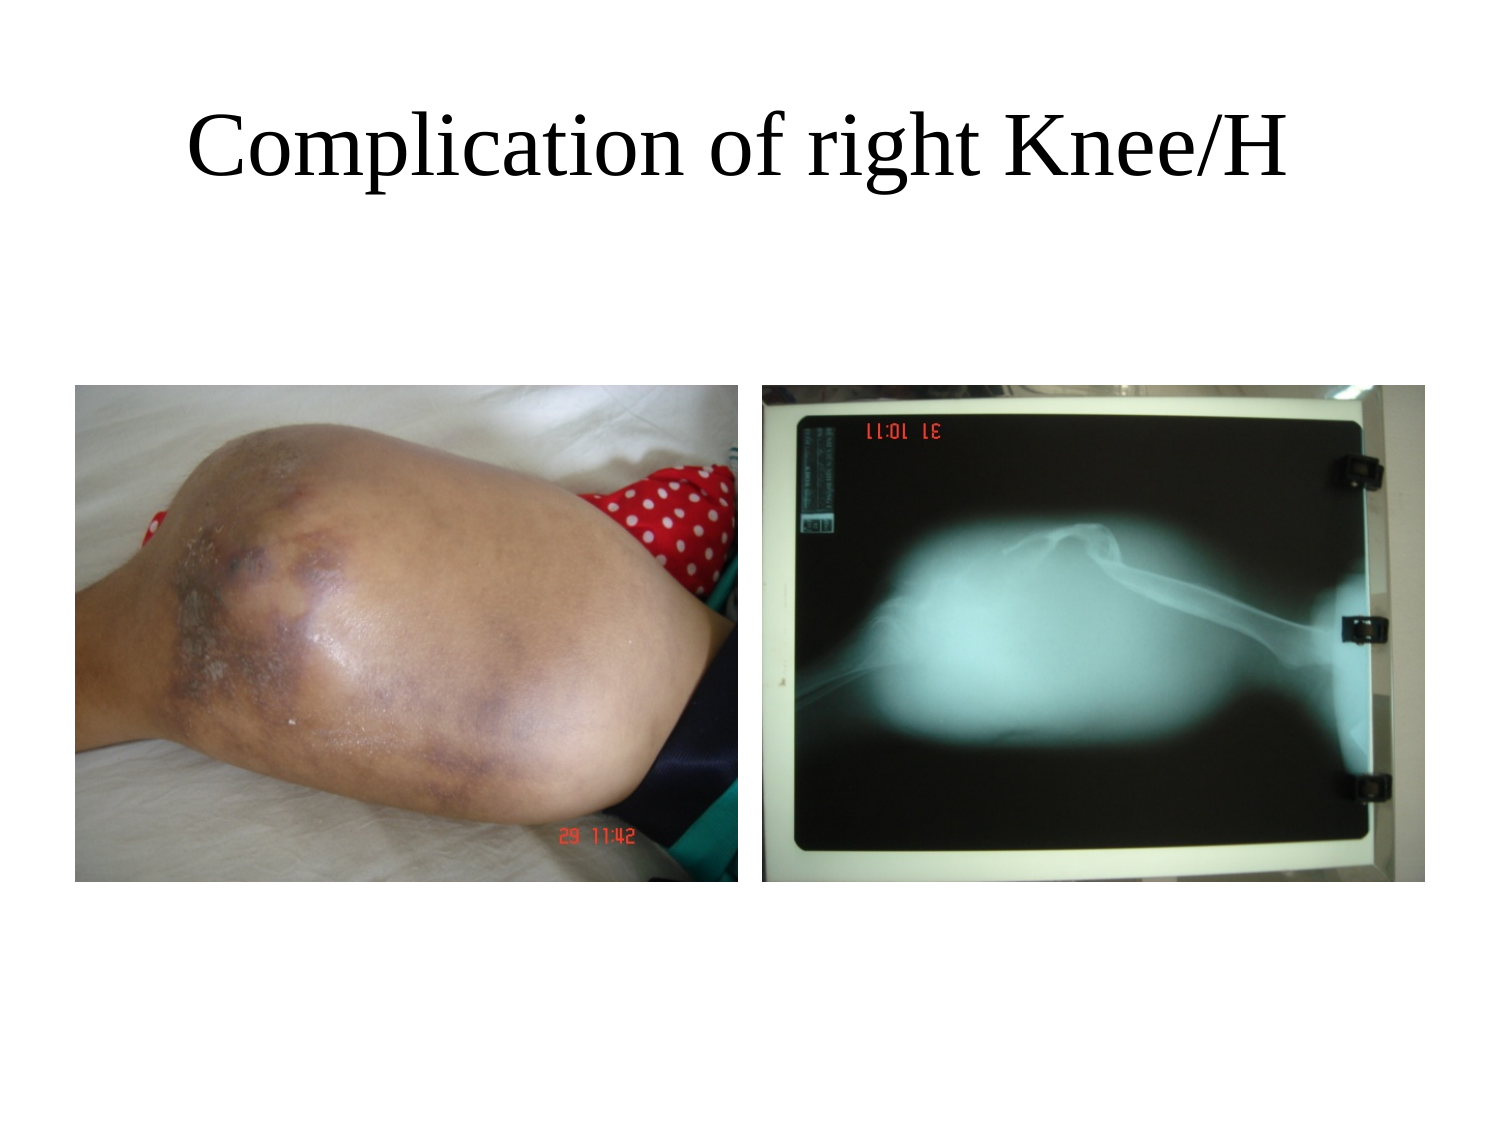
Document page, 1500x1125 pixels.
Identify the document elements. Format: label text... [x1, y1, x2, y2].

title Complication of right Knee/H [75, 45, 1425, 233]
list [762, 384, 1426, 883]
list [74, 384, 738, 883]
